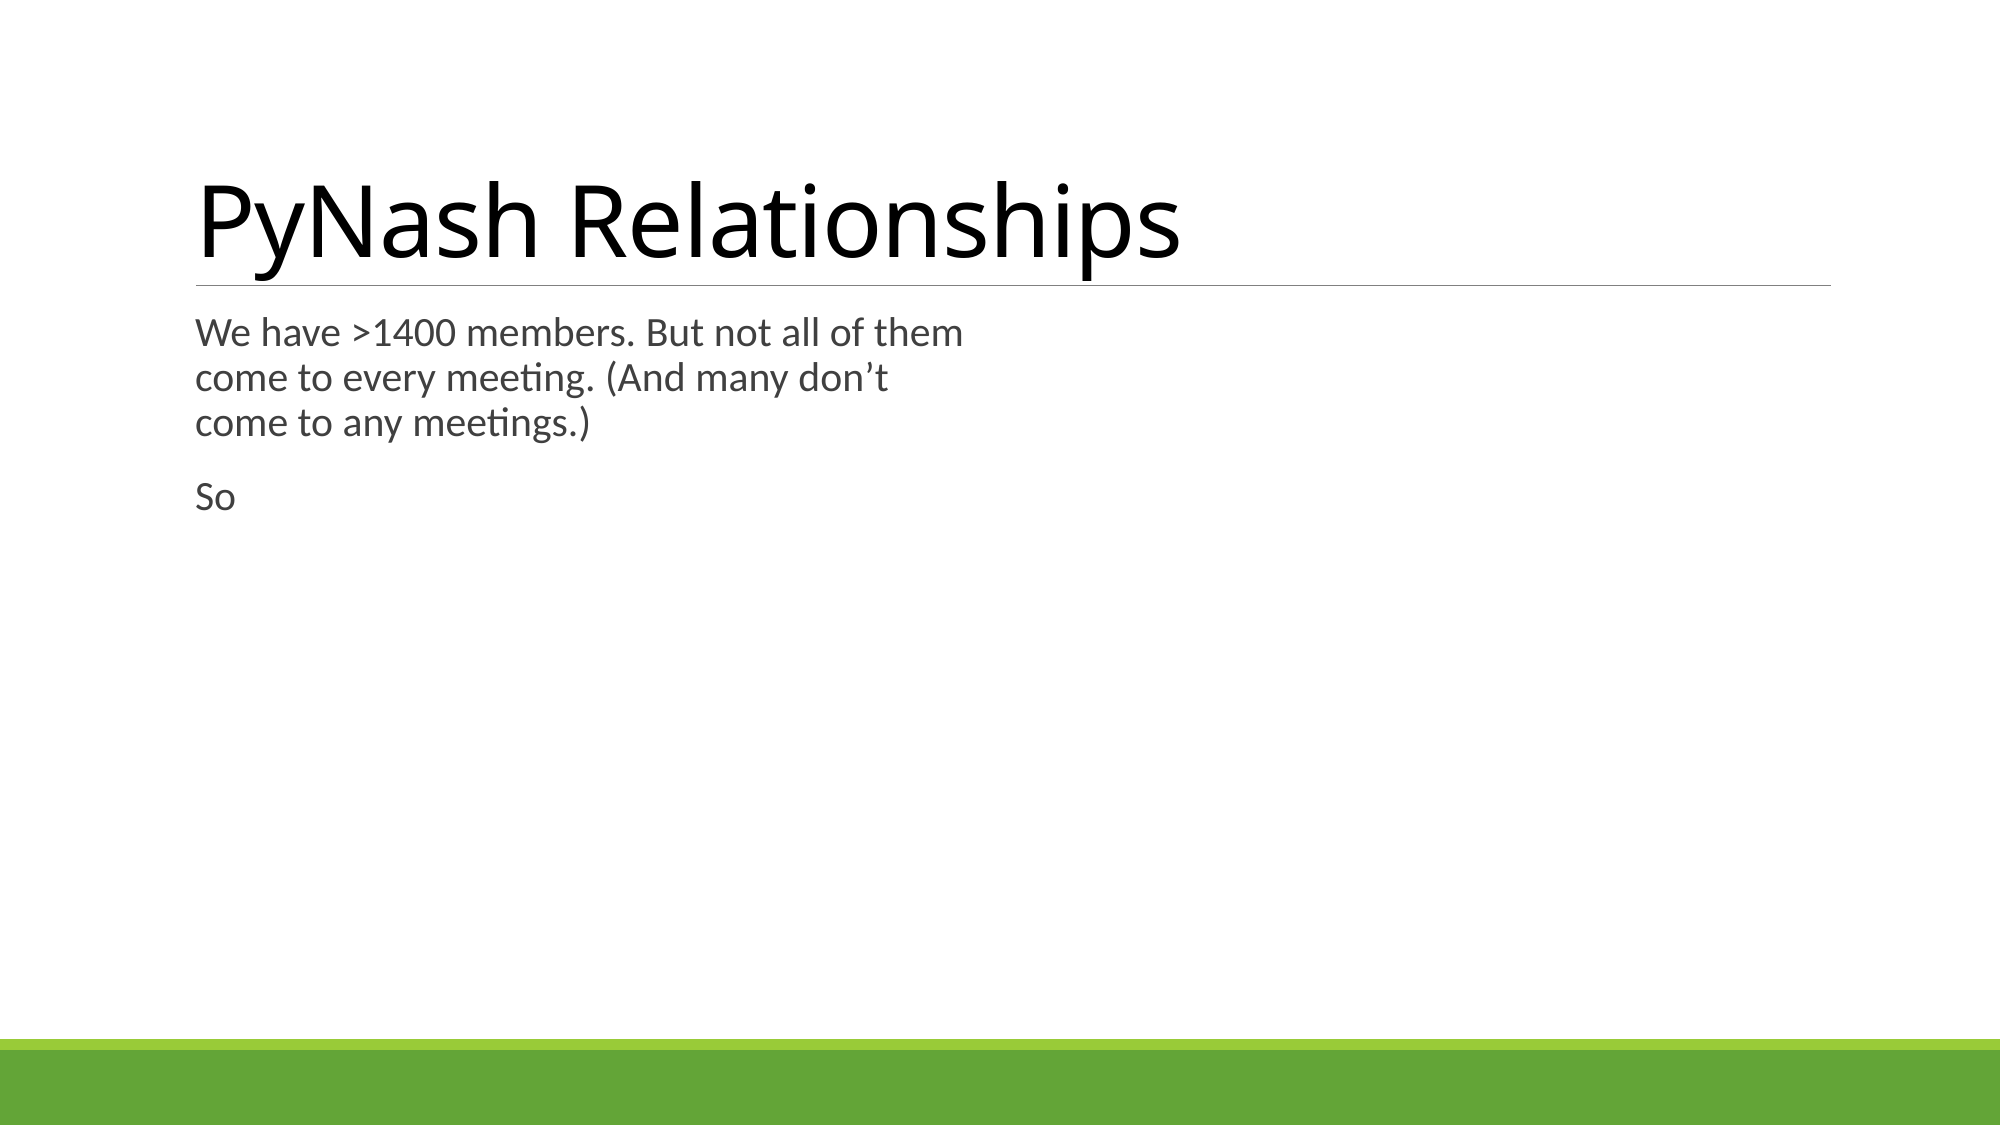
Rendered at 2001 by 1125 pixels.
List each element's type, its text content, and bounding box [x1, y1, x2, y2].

title PyNash Relationships [180, 47, 1830, 285]
list We have >1400 members. But not all of them come to every meeting. (And many don’t come to any meetings.) So [180, 302, 990, 963]
